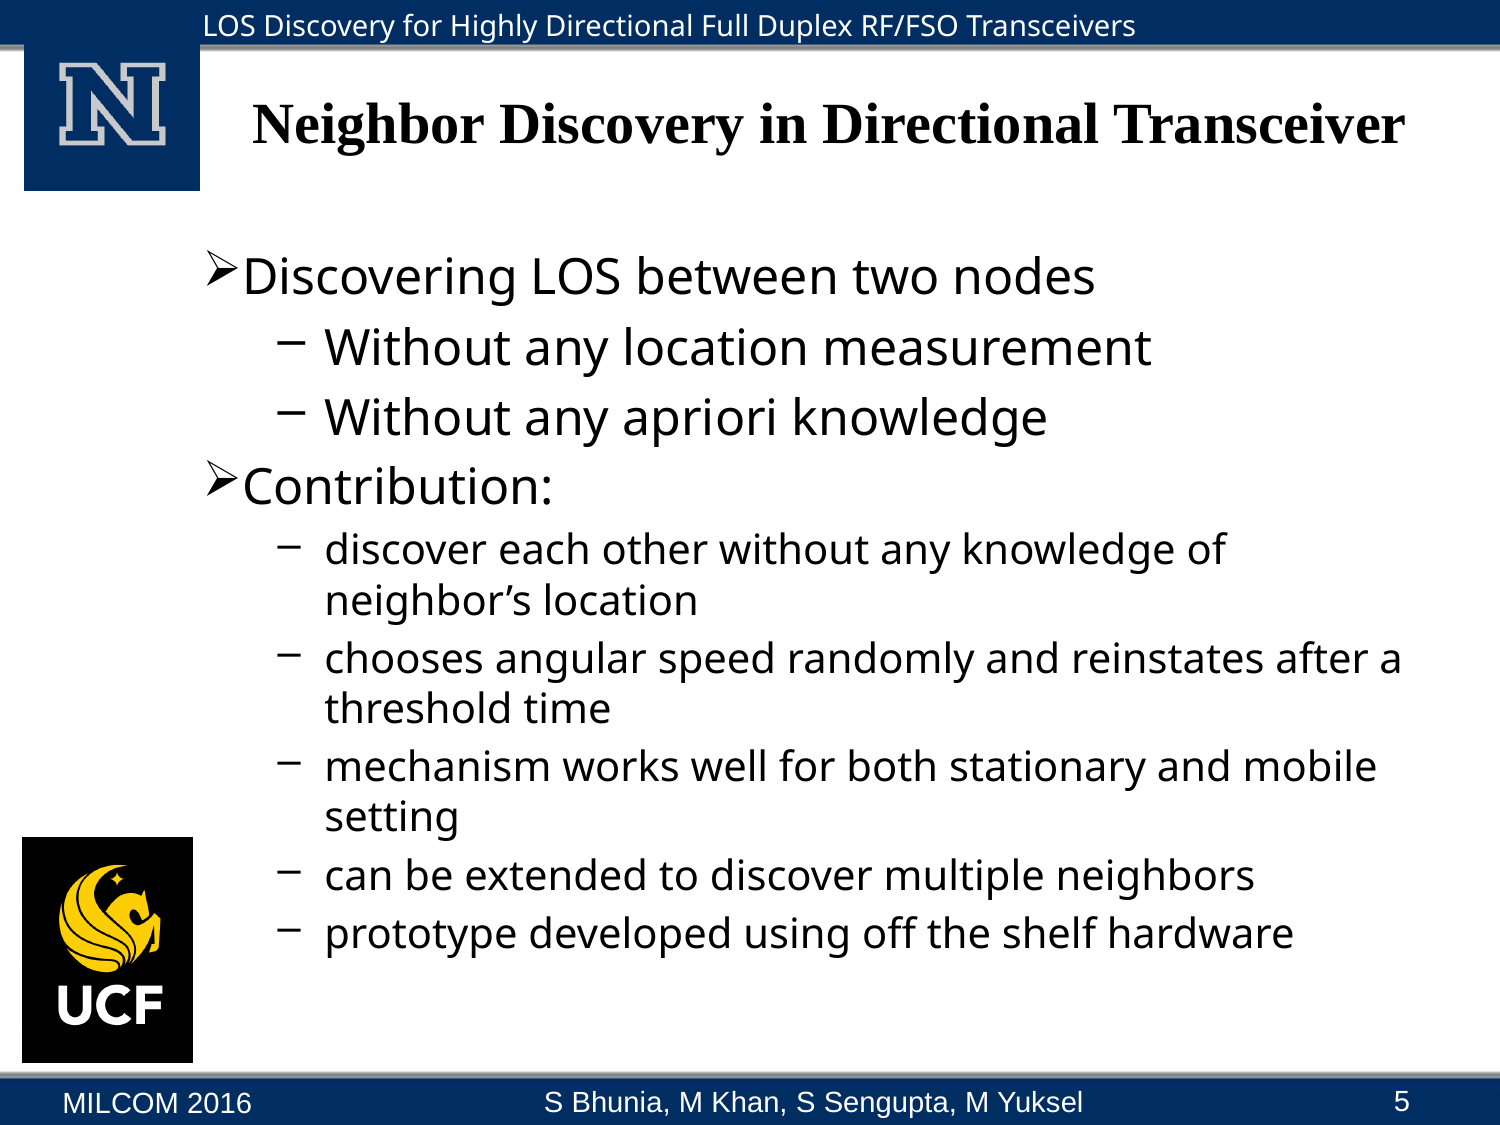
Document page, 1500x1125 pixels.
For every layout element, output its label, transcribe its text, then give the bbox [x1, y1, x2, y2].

list Discovering LOS between two nodes Without any location measurement Without any apriori knowledge Contribution: discover each other without any knowledge of neighbor’s location chooses angular speed randomly and reinstates after a threshold time mechanism works well for both stationary and mobile setting can be extended to discover multiple neighbors prototype developed using off the shelf hardware [187, 237, 1450, 1038]
picture [0, 837, 1500, 1125]
picture [1064, 1098, 1072, 1103]
title Neighbor Discovery in Directional Transceiver [237, 62, 1450, 188]
picture [0, 0, 1500, 191]
slide_number 5 [1074, 1074, 1426, 1125]
picture [1064, 1105, 1074, 1110]
